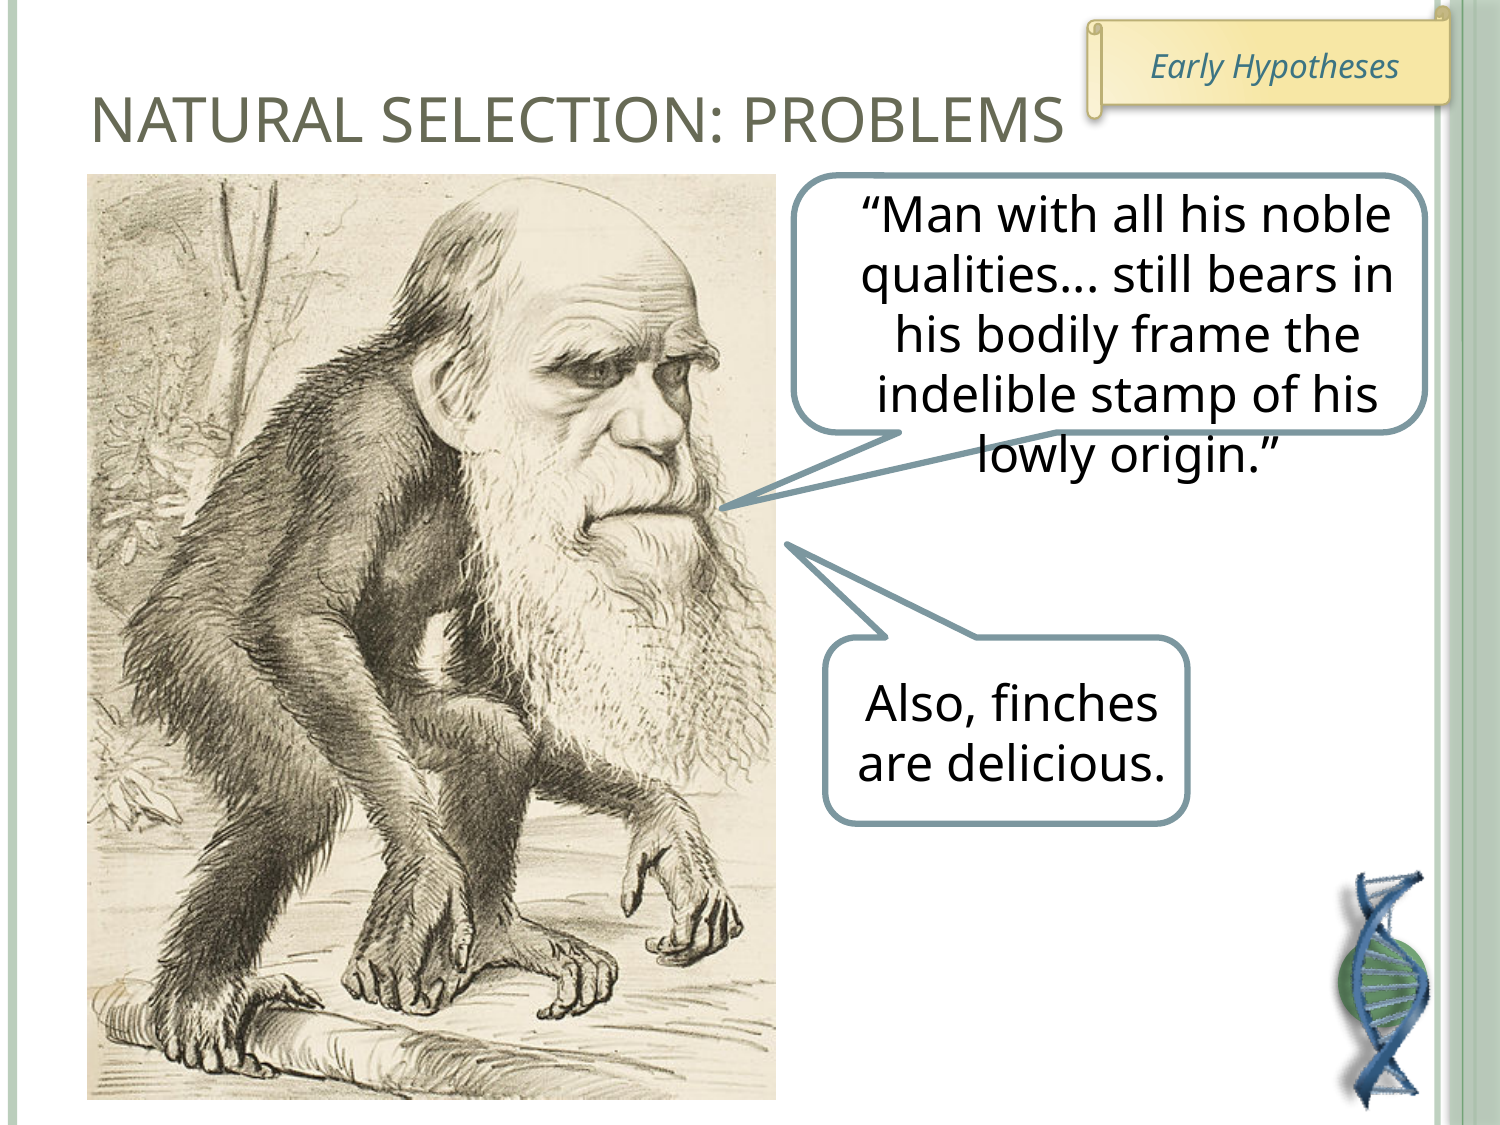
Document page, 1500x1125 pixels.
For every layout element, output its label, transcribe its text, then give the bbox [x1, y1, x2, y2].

text_box Also, finches are delicious. [837, 663, 1188, 799]
picture [86, 174, 776, 1101]
picture [1225, 824, 1500, 1125]
text_box Early Hypotheses [1100, 37, 1450, 93]
title Natural Selection: Problems [75, 45, 1425, 163]
text_box [785, 542, 1190, 826]
text_box [1086, 5, 1451, 120]
text_box [782, 470, 813, 497]
text_box “Man with all his noble qualities... still bears in his bodily frame the indelible stamp of his lowly origin.” [806, 174, 1450, 490]
text_box [791, 185, 806, 423]
